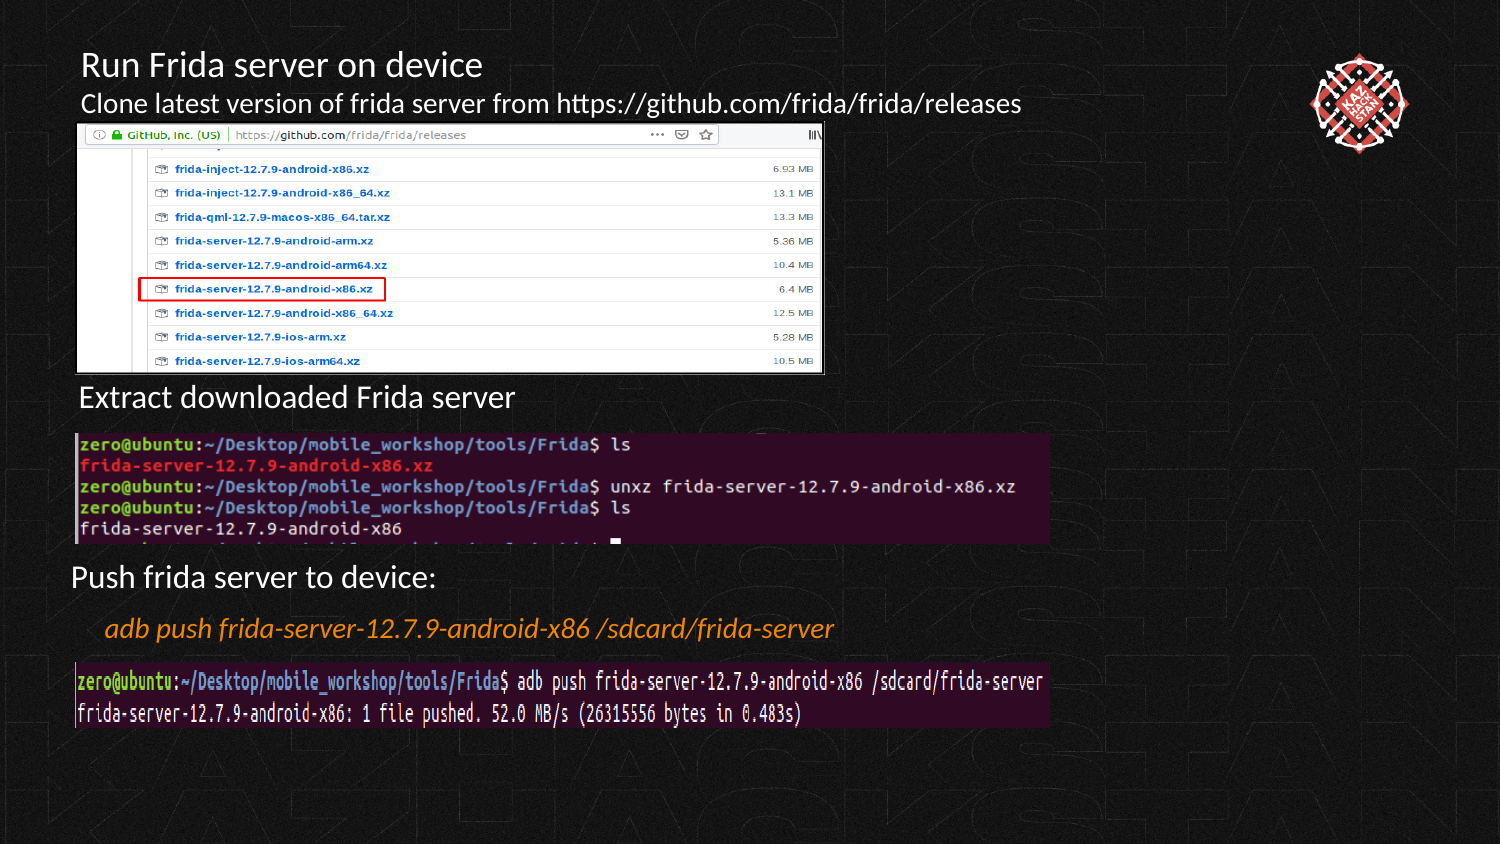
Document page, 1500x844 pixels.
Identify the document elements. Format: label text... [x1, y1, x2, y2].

text_box adb push frida-server-12.7.9-android-x86 /sdcard/frida-server [89, 601, 1149, 652]
text_box Extract downloaded Frida server [63, 368, 532, 423]
text_box Push frida server to device: [56, 547, 453, 603]
text_box Run Frida server on device Clone latest version of frida server from https://github.com/frida/frida/releases [66, 32, 1038, 127]
picture [0, 0, 1500, 844]
